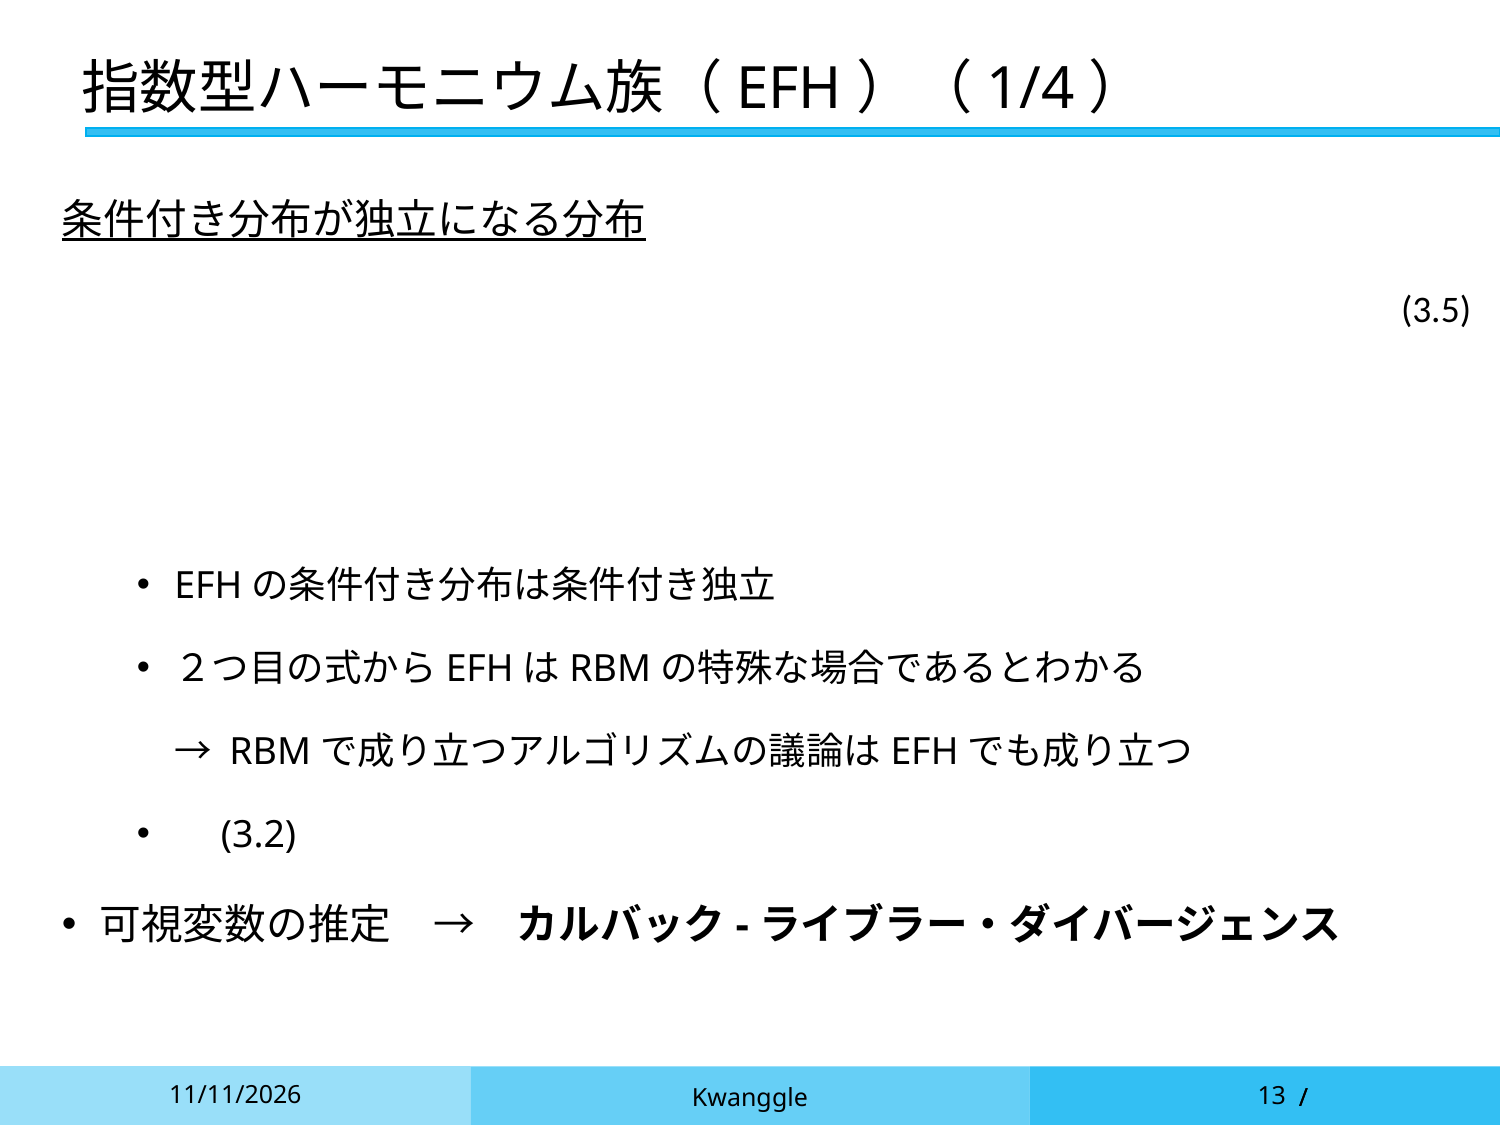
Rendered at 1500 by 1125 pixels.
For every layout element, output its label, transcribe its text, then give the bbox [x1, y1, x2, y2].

slide_number 13 [1228, 1066, 1302, 1125]
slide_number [66, 1065, 405, 1125]
text_box (3.5) [1386, 277, 1500, 338]
title 指数型ハーモニウム族（EFH）（1/4） [66, 23, 1361, 155]
footer Kwanggle [496, 1066, 1004, 1125]
